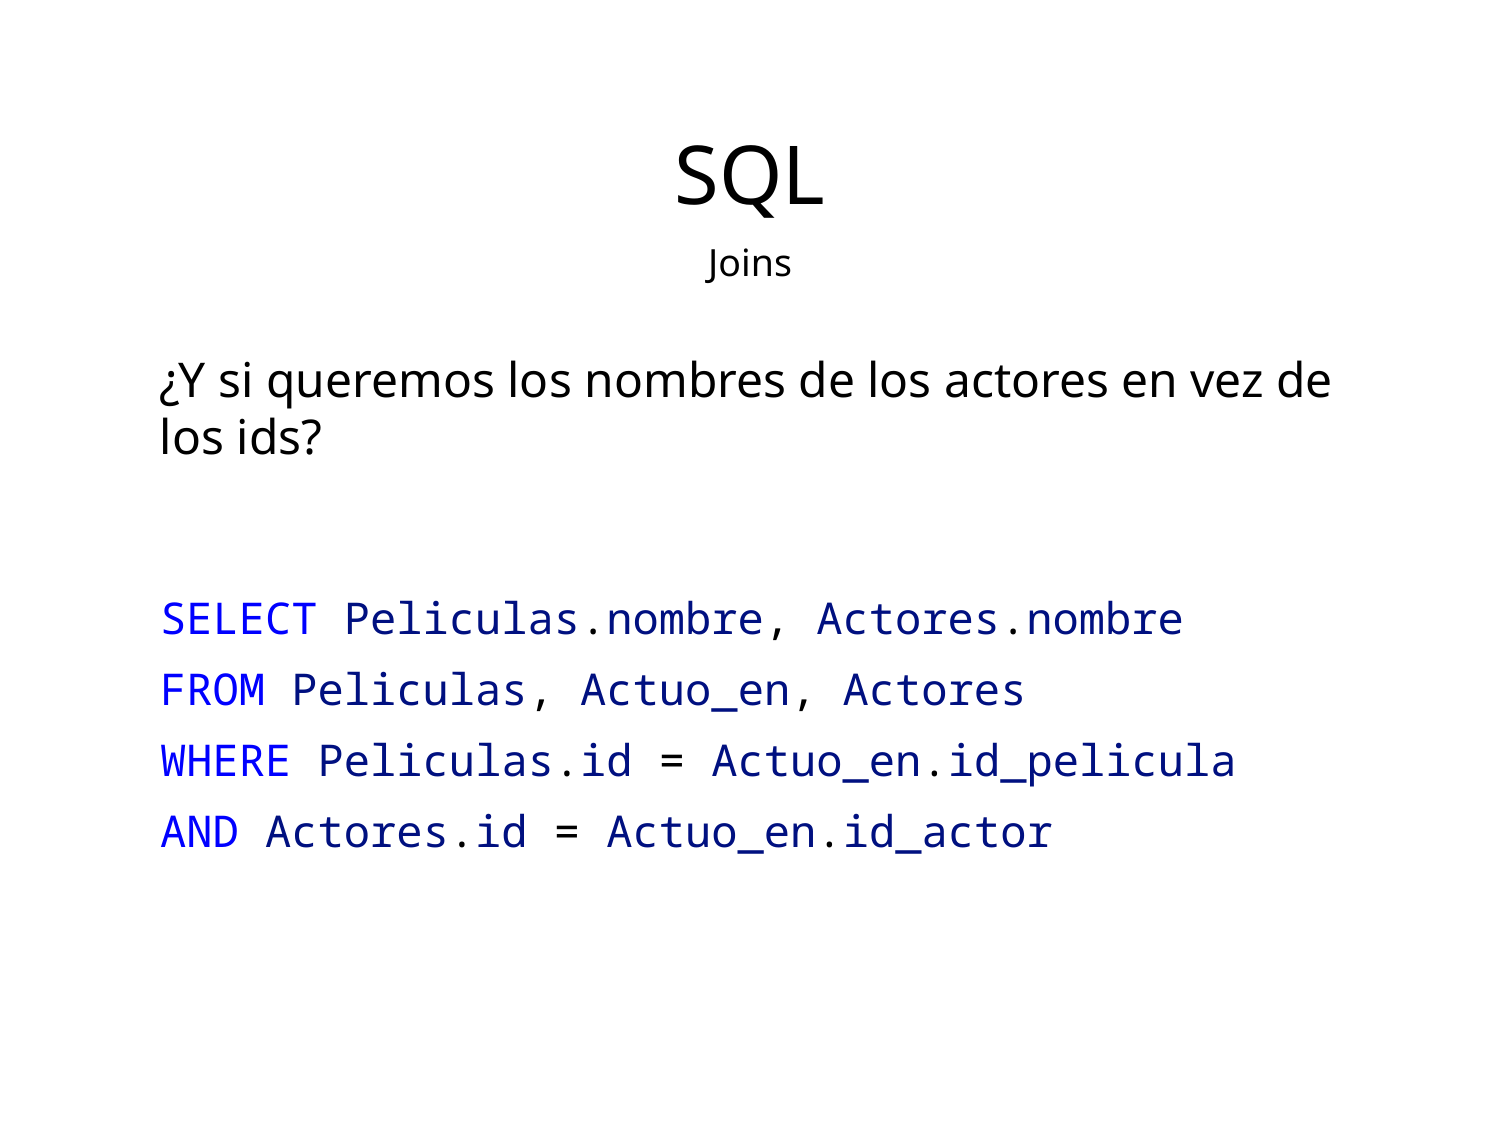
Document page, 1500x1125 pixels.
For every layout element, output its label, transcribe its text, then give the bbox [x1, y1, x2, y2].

text_box ¿Y si queremos los nombres de los actores en vez de los ids? [154, 344, 1346, 470]
text_box SELECT Peliculas.nombre, Actores.nombre FROM Peliculas, Actuo_en, Actores WHERE Peliculas.id = Actuo_en.id_pelicula AND Actores.id = Actuo_en.id_actor [154, 566, 1500, 955]
text_box Joins [391, 233, 1109, 290]
text_box SQL [657, 117, 842, 226]
